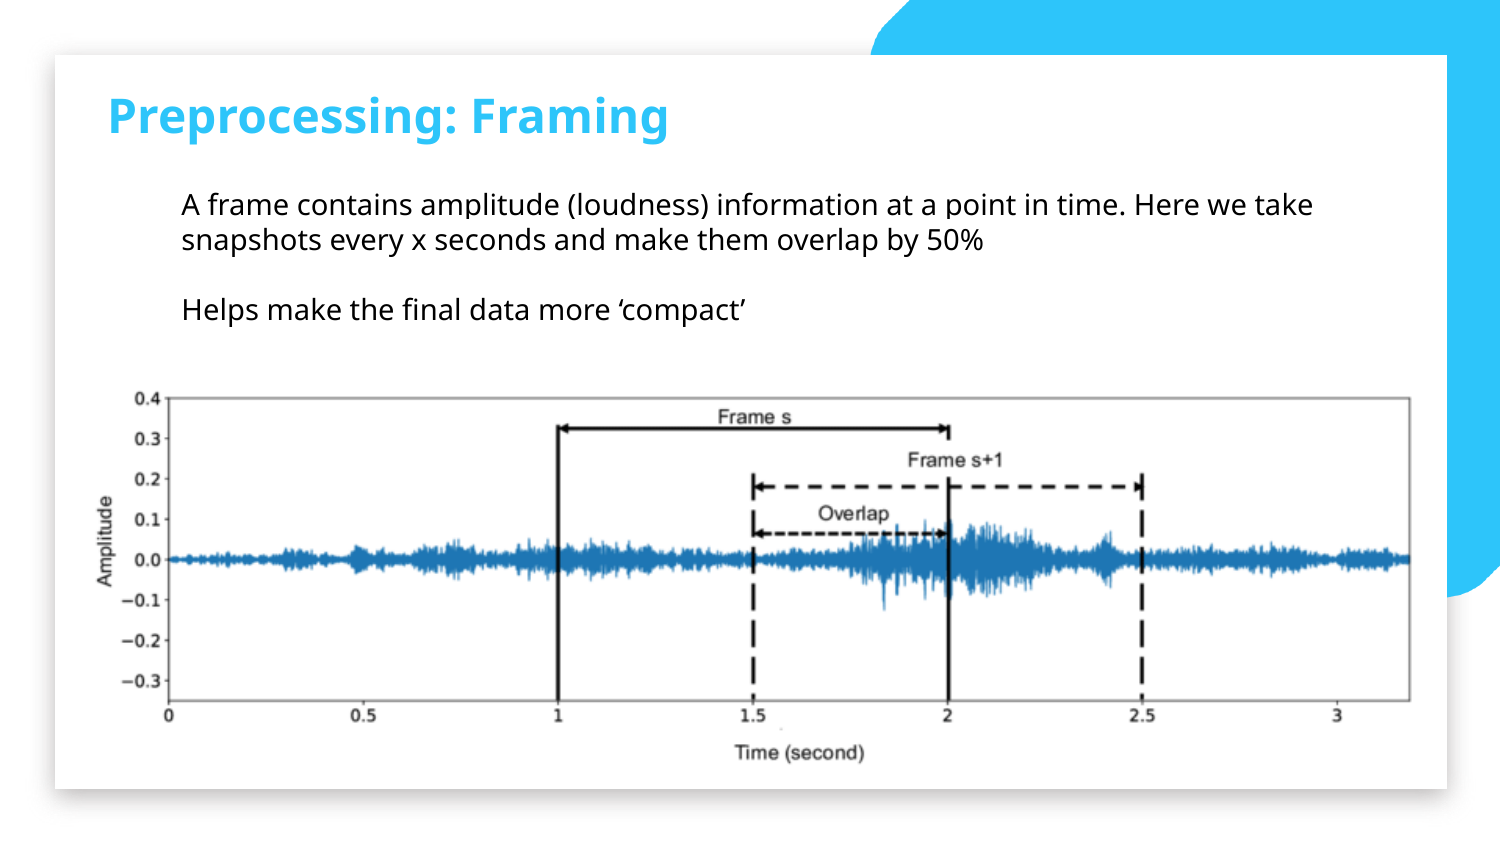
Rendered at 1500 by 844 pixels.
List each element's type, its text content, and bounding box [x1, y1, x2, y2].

text_box A frame contains amplitude (loudness) information at a point in time. Here we take snapshots every x seconds and make them overlap by 50% Helps make the final data more ‘compact’ [166, 171, 1334, 342]
text_box Preprocessing: Framing [92, 70, 1295, 152]
text_box [110, 200, 875, 348]
picture [0, 0, 1500, 844]
